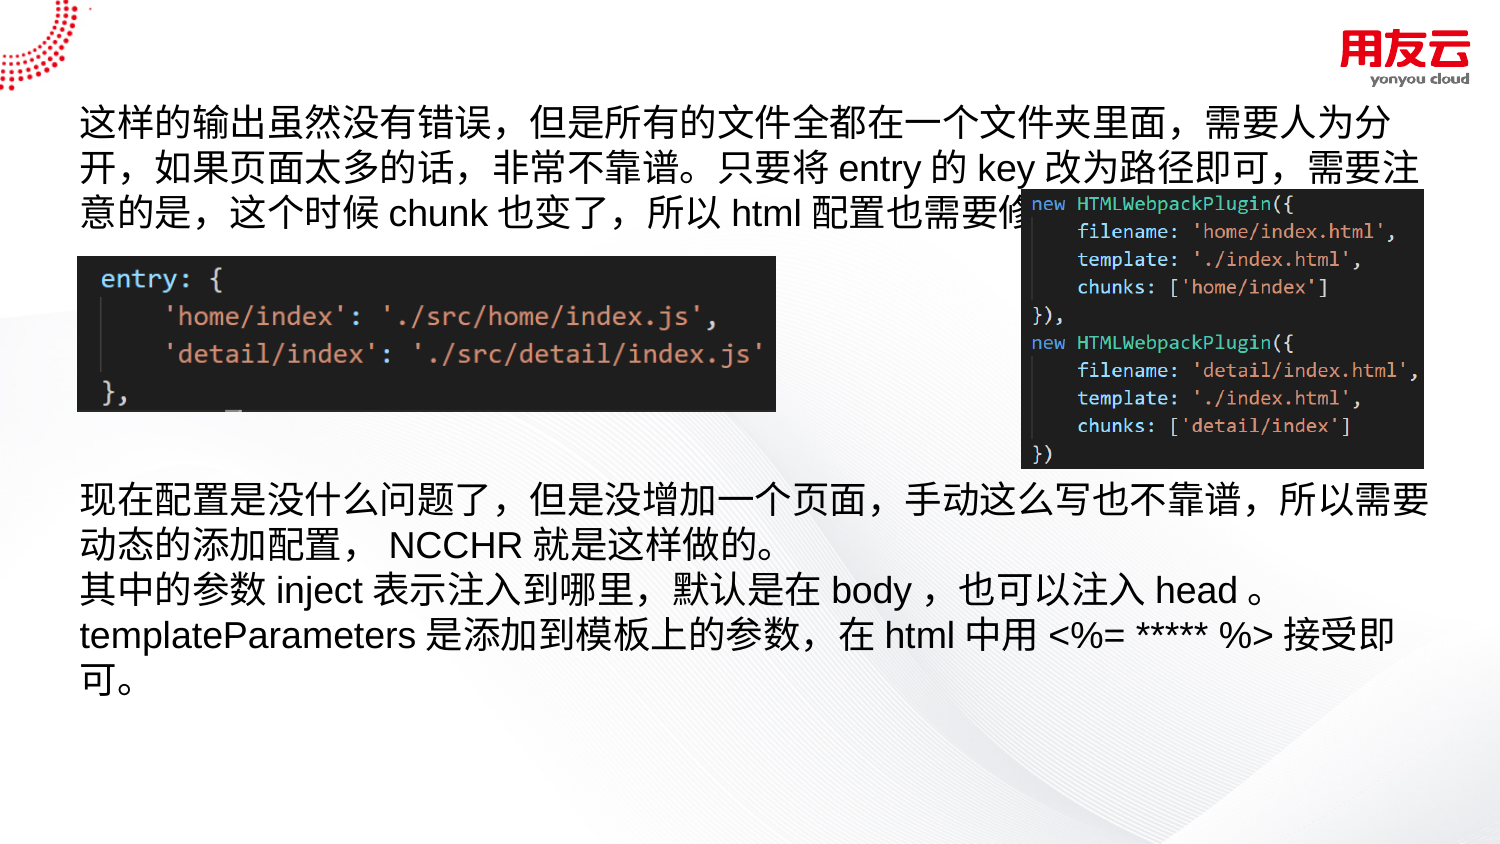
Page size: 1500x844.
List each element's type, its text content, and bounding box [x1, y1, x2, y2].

picture [0, 0, 1500, 844]
text_box 现在配置是没什么问题了，但是没增加一个页面，手动这么写也不靠谱，所以需要动态的添加配置，NCCHR就是这样做的。 其中的参数inject表示注入到哪里，默认是在body，也可以注入head。 templateParameters是添加到模板上的参数，在html中用<%= ***** %>接受即可。 [64, 468, 1459, 708]
text_box 这样的输出虽然没有错误，但是所有的文件全都在一个文件夹里面，需要人为分开，如果页面太多的话，非常不靠谱。只要将entry的key改为路径即可，需要注意的是，这个时候chunk也变了，所以html配置也需要修改。 [64, 91, 1459, 241]
